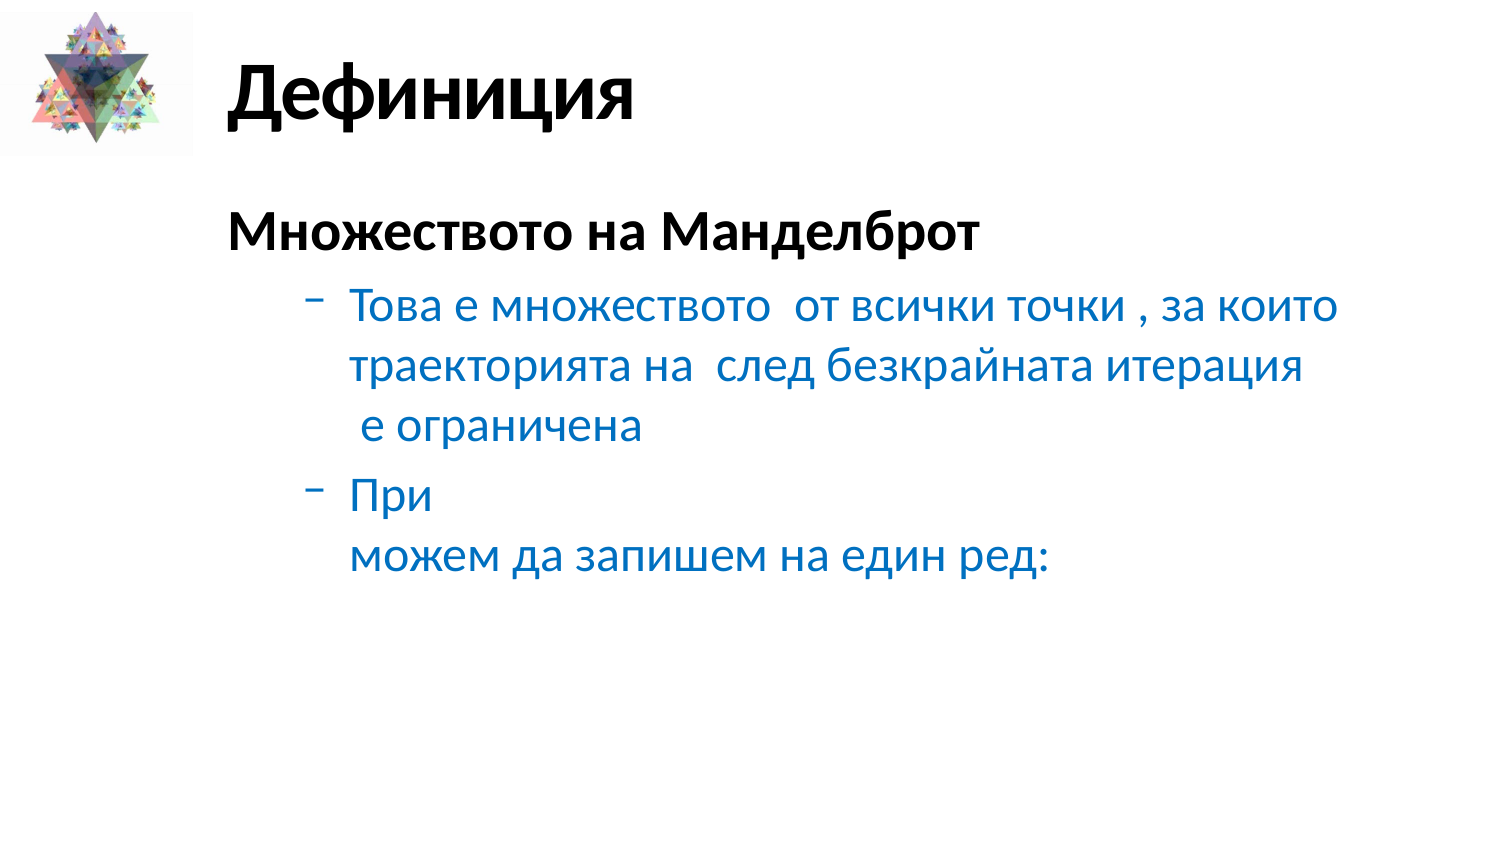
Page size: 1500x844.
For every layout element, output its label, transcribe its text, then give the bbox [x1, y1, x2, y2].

picture [0, 12, 193, 156]
title Дефиниция [212, 21, 1500, 150]
